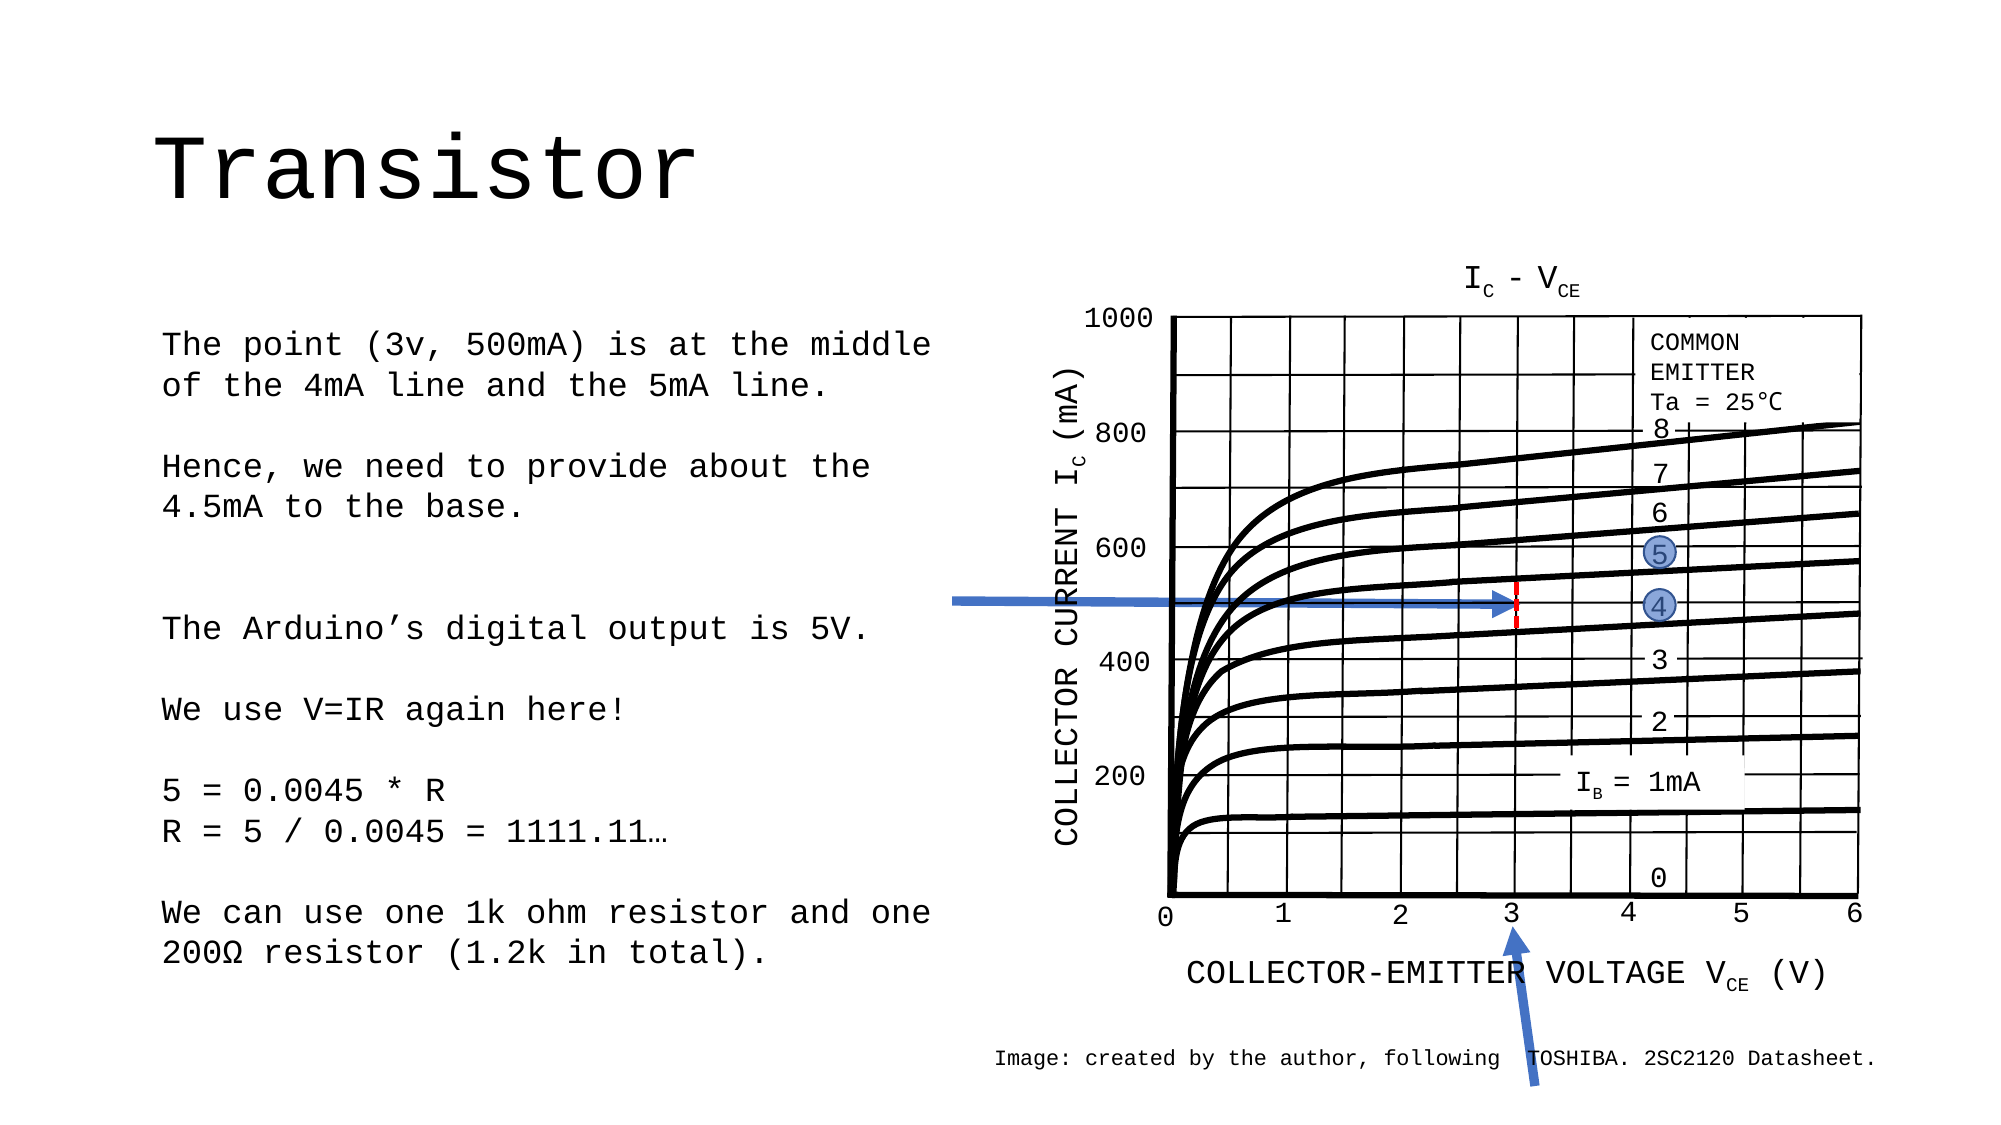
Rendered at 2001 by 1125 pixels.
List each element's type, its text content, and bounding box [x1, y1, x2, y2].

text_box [952, 601, 1036, 605]
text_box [1512, 1010, 1535, 1087]
text_box The point (3v, 500mA) is at the middle of the 4mA line and the 5mA line. Hence, we need to provide about the 4.5mA to the base. The Arduino’s digital output is 5V. We use V=IR again here! 5 = 0.0045 * R R = 5 / 0.0045 = 1111.11… We can use one 1k ohm resistor and one 200Ω resistor (1.2k in total). [146, 314, 952, 1010]
title Transistor [137, 59, 1863, 278]
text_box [1036, 247, 1883, 1010]
text_box Image: created by the author, following TOSHIBA. 2SC2120 Datasheet. [1535, 1035, 1918, 1077]
text_box Image: created by the author, following TOSHIBA. 2SC2120 Datasheet. [979, 1035, 1512, 1077]
